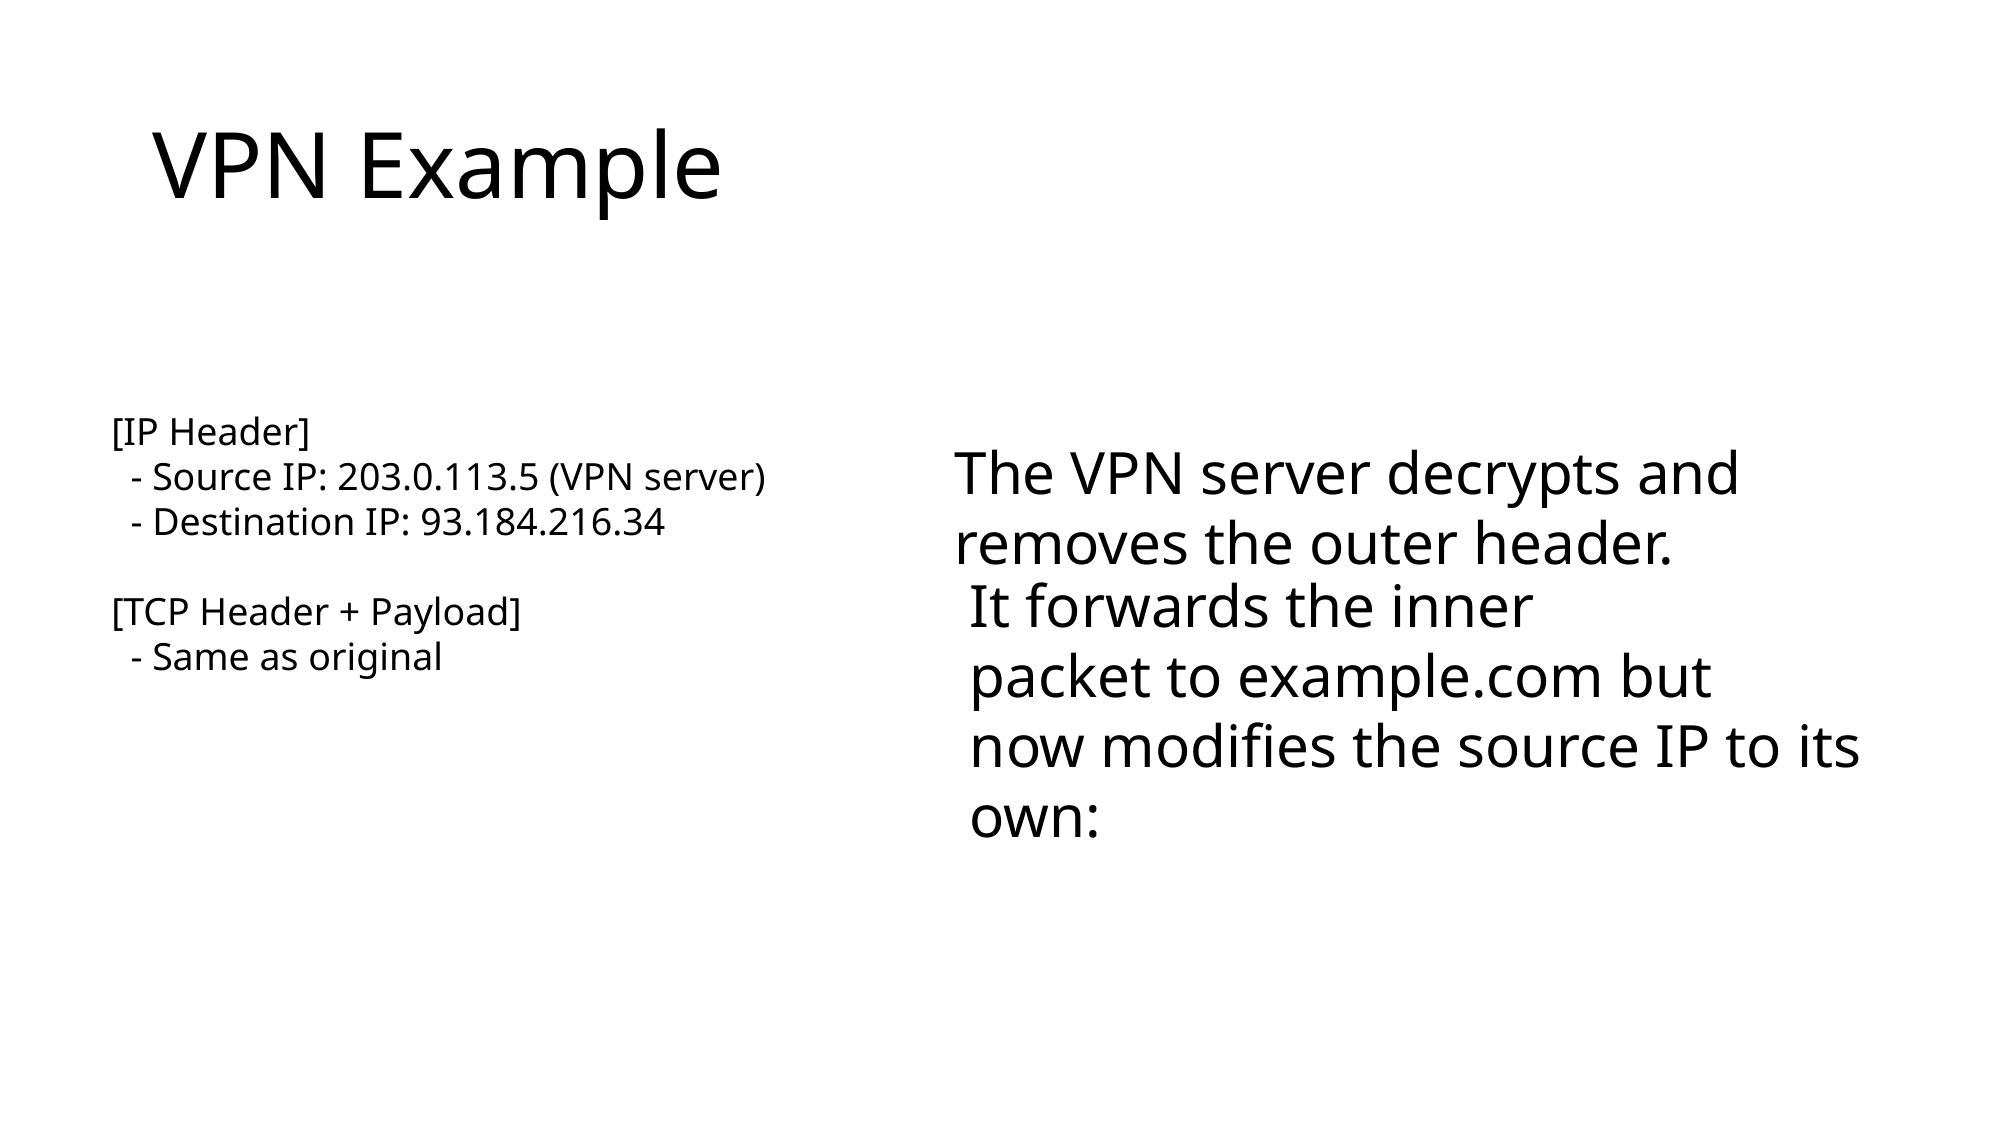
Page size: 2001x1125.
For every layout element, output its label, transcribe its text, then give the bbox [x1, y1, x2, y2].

text_box It forwards the inner packet to example.com but now modifies the source IP to its own: [955, 561, 2000, 857]
text_box [IP Header] - Source IP: 203.0.113.5 (VPN server) - Destination IP: 93.184.216.34 [TCP Header + Payload] - Same as original [96, 400, 819, 686]
text_box The VPN server decrypts and removes the outer header. [939, 428, 1941, 584]
title VPN Example [137, 59, 1863, 278]
